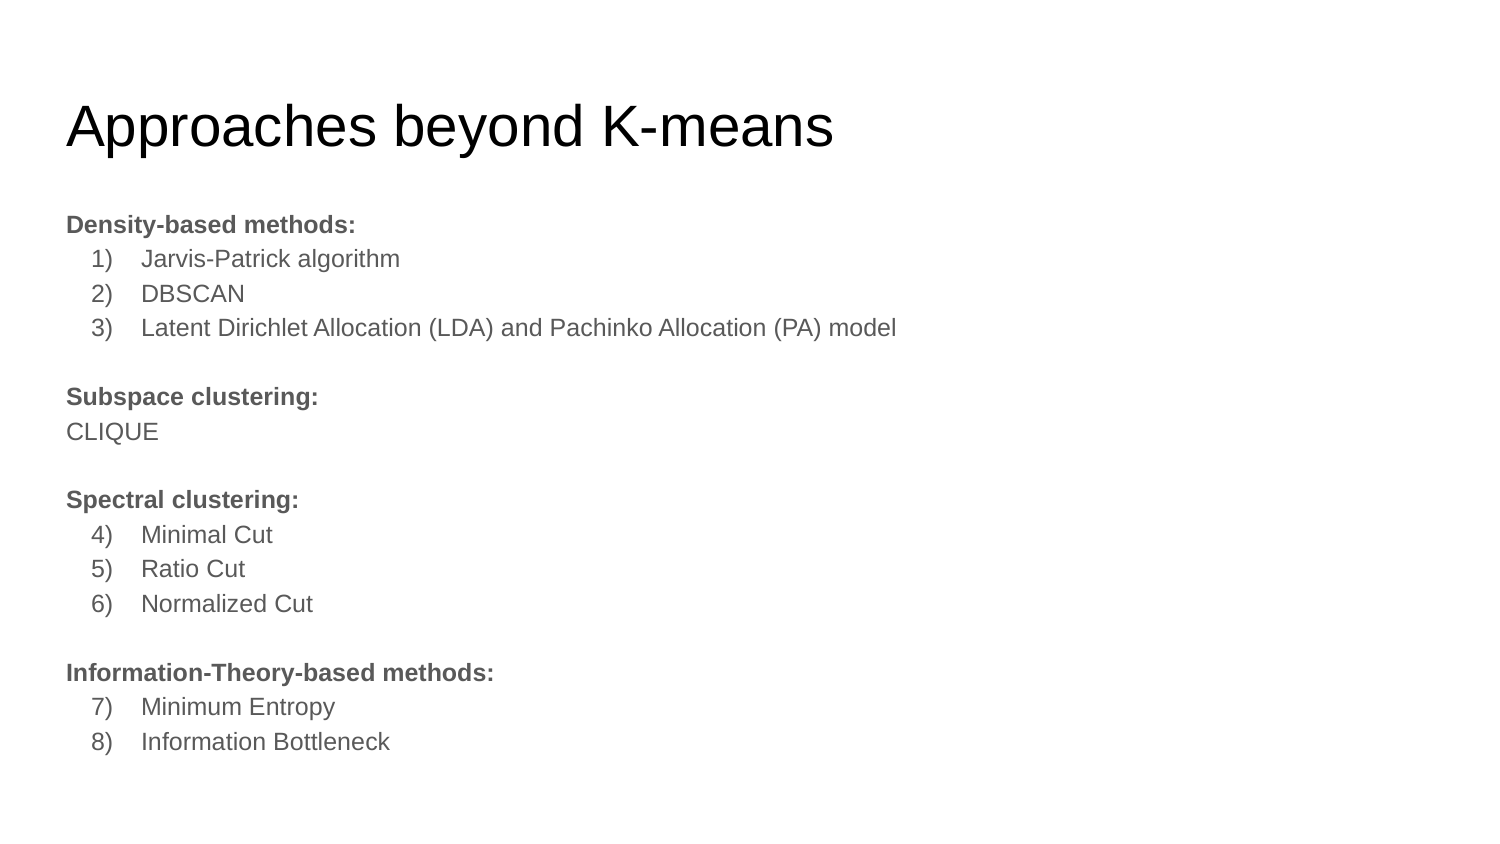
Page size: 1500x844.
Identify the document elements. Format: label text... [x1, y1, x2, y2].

title Approaches beyond K-means [51, 72, 1449, 167]
list Density-based methods: Jarvis-Patrick algorithm DBSCAN Latent Dirichlet Allocation (LDA) and Pachinko Allocation (PA) model Subspace clustering: CLIQUE Spectral clustering: Minimal Cut Ratio Cut Normalized Cut Information-Theory-based methods: Minimum Entropy Information Bottleneck [51, 189, 1449, 750]
